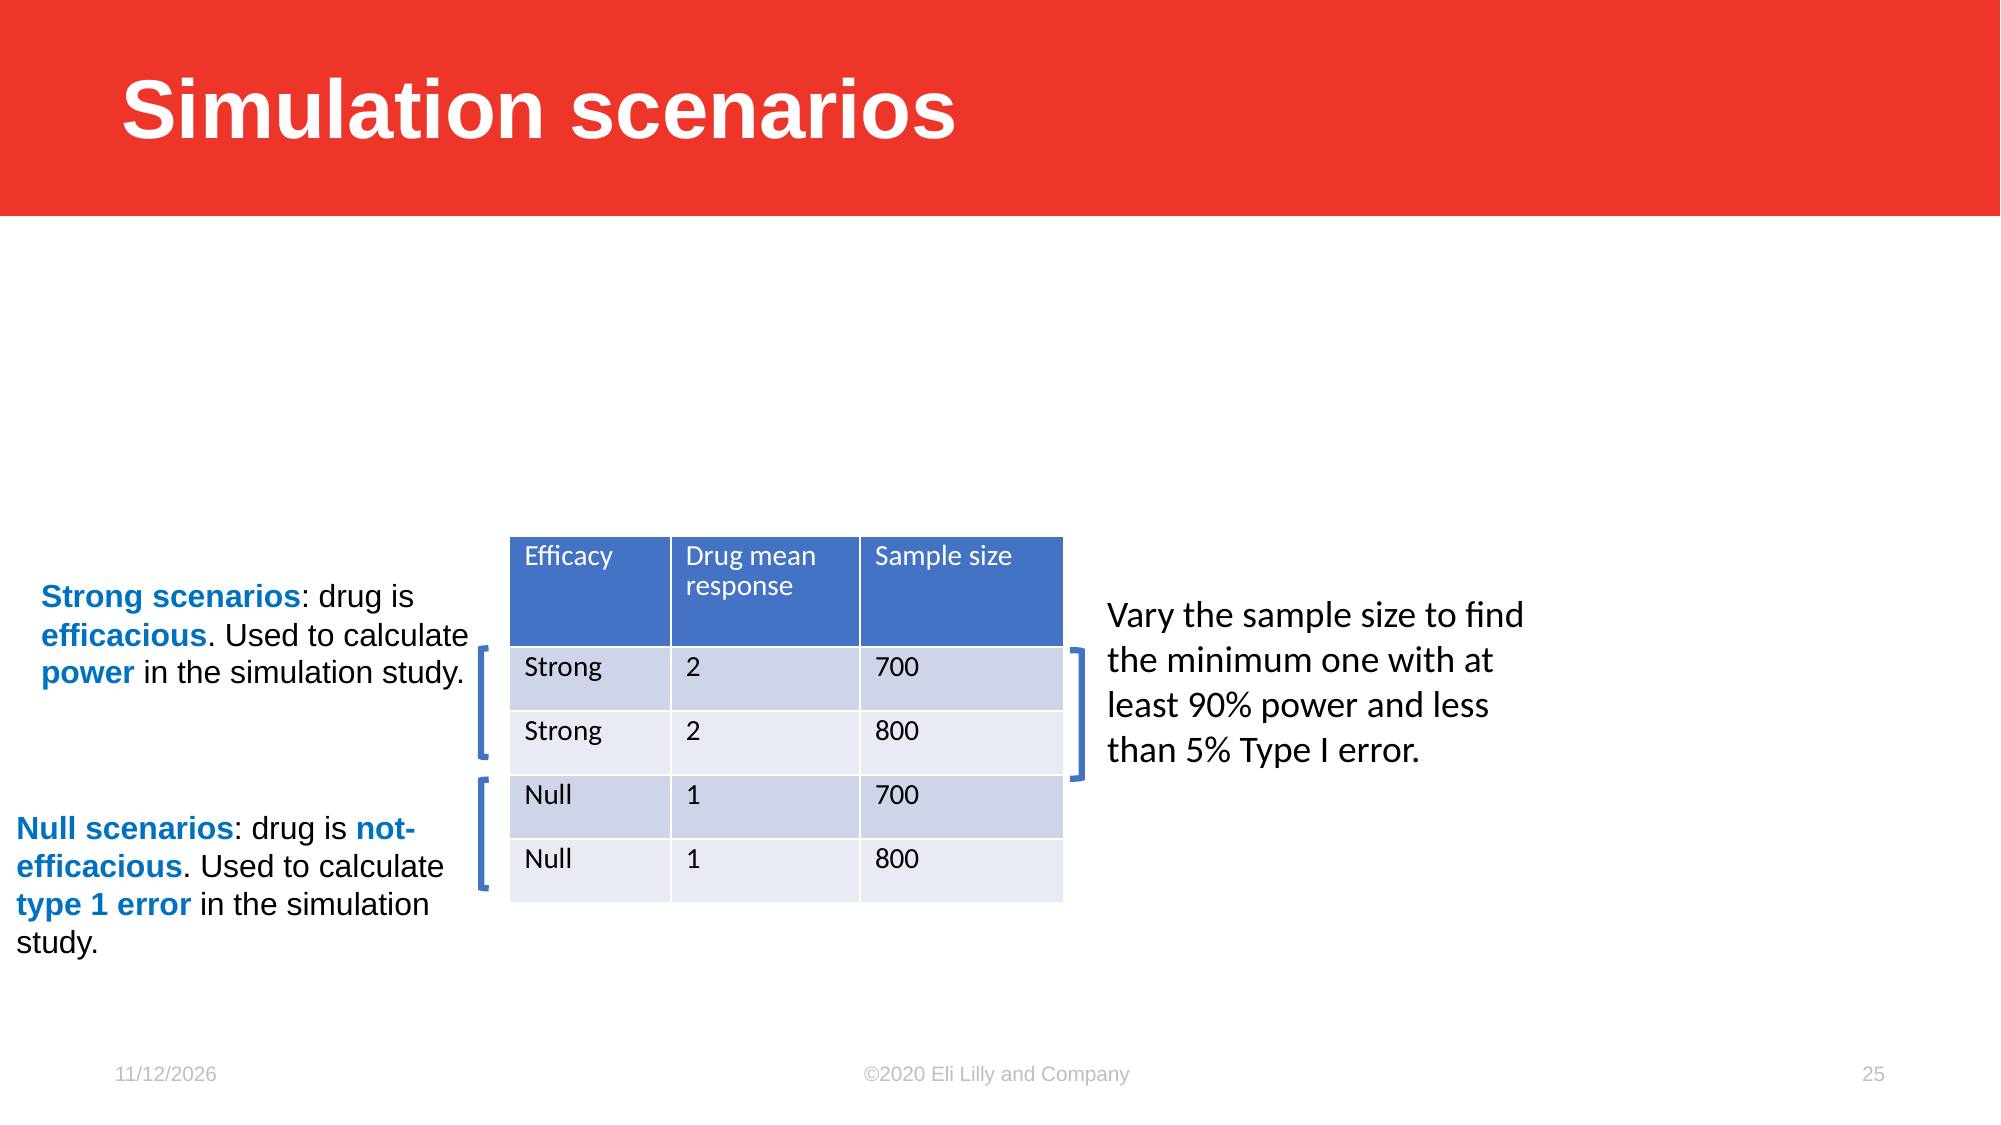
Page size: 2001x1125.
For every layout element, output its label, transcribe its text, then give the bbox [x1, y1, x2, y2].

text_box Strong scenarios: drug is efficacious. Used to calculate power in the simulation study. [20, 568, 487, 736]
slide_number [99, 1042, 567, 1103]
picture [0, 0, 2000, 1125]
table_cell 800 [861, 840, 1063, 902]
table_cell 700 [861, 776, 1063, 838]
table_cell Null [510, 776, 670, 838]
text_box [1069, 649, 1083, 780]
title Simulation scenarios [99, 17, 1900, 205]
table_header Efficacy [510, 537, 670, 646]
footer ©2020 Eli Lilly and Company [683, 1042, 1317, 1103]
list Null scenarios: drug is not-efficacious. Used to calculate type 1 error in the simulation study. [0, 800, 481, 968]
slide_number 25 [1433, 1042, 1900, 1103]
table_cell 700 [861, 648, 1063, 710]
table_cell 1 [672, 776, 859, 838]
table_header Drug mean response [672, 537, 859, 646]
table_cell Strong [510, 648, 670, 710]
table_cell 2 [672, 712, 859, 774]
text_box Vary the sample size to find the minimum one with at least 90% power and less than 5% Type I error. [1092, 582, 1559, 778]
table_cell 800 [861, 712, 1063, 774]
table_cell Null [510, 840, 670, 902]
table_cell 1 [672, 840, 859, 902]
text_box [480, 647, 489, 758]
table_cell Strong [510, 712, 670, 774]
text_box [480, 779, 489, 889]
table_cell 2 [672, 648, 859, 710]
table_header Sample size [861, 537, 1063, 646]
